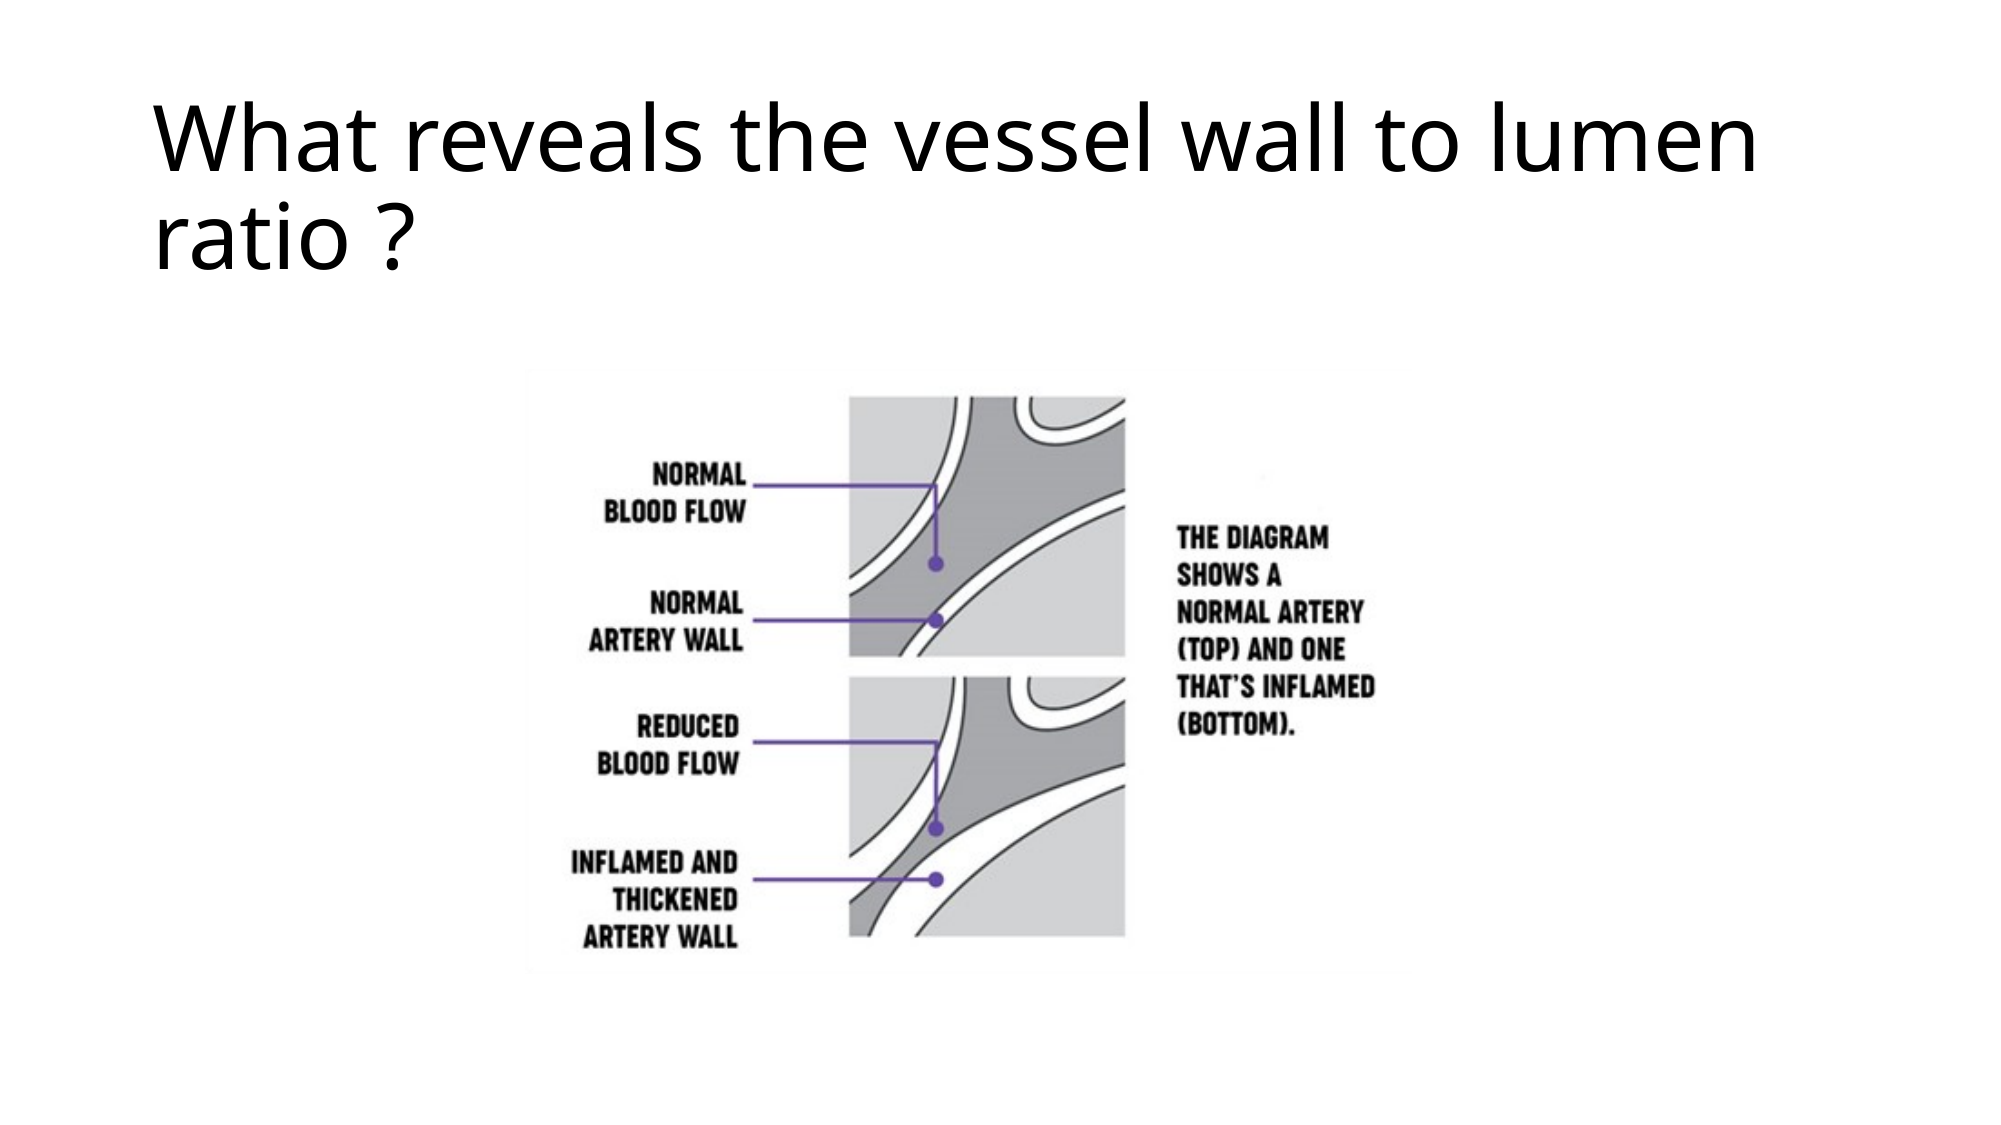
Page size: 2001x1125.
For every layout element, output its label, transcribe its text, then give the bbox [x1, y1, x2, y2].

picture [524, 369, 1412, 974]
title What reveals the vessel wall to lumen ratio ? [137, 82, 1863, 299]
text_box [137, 299, 1863, 1014]
